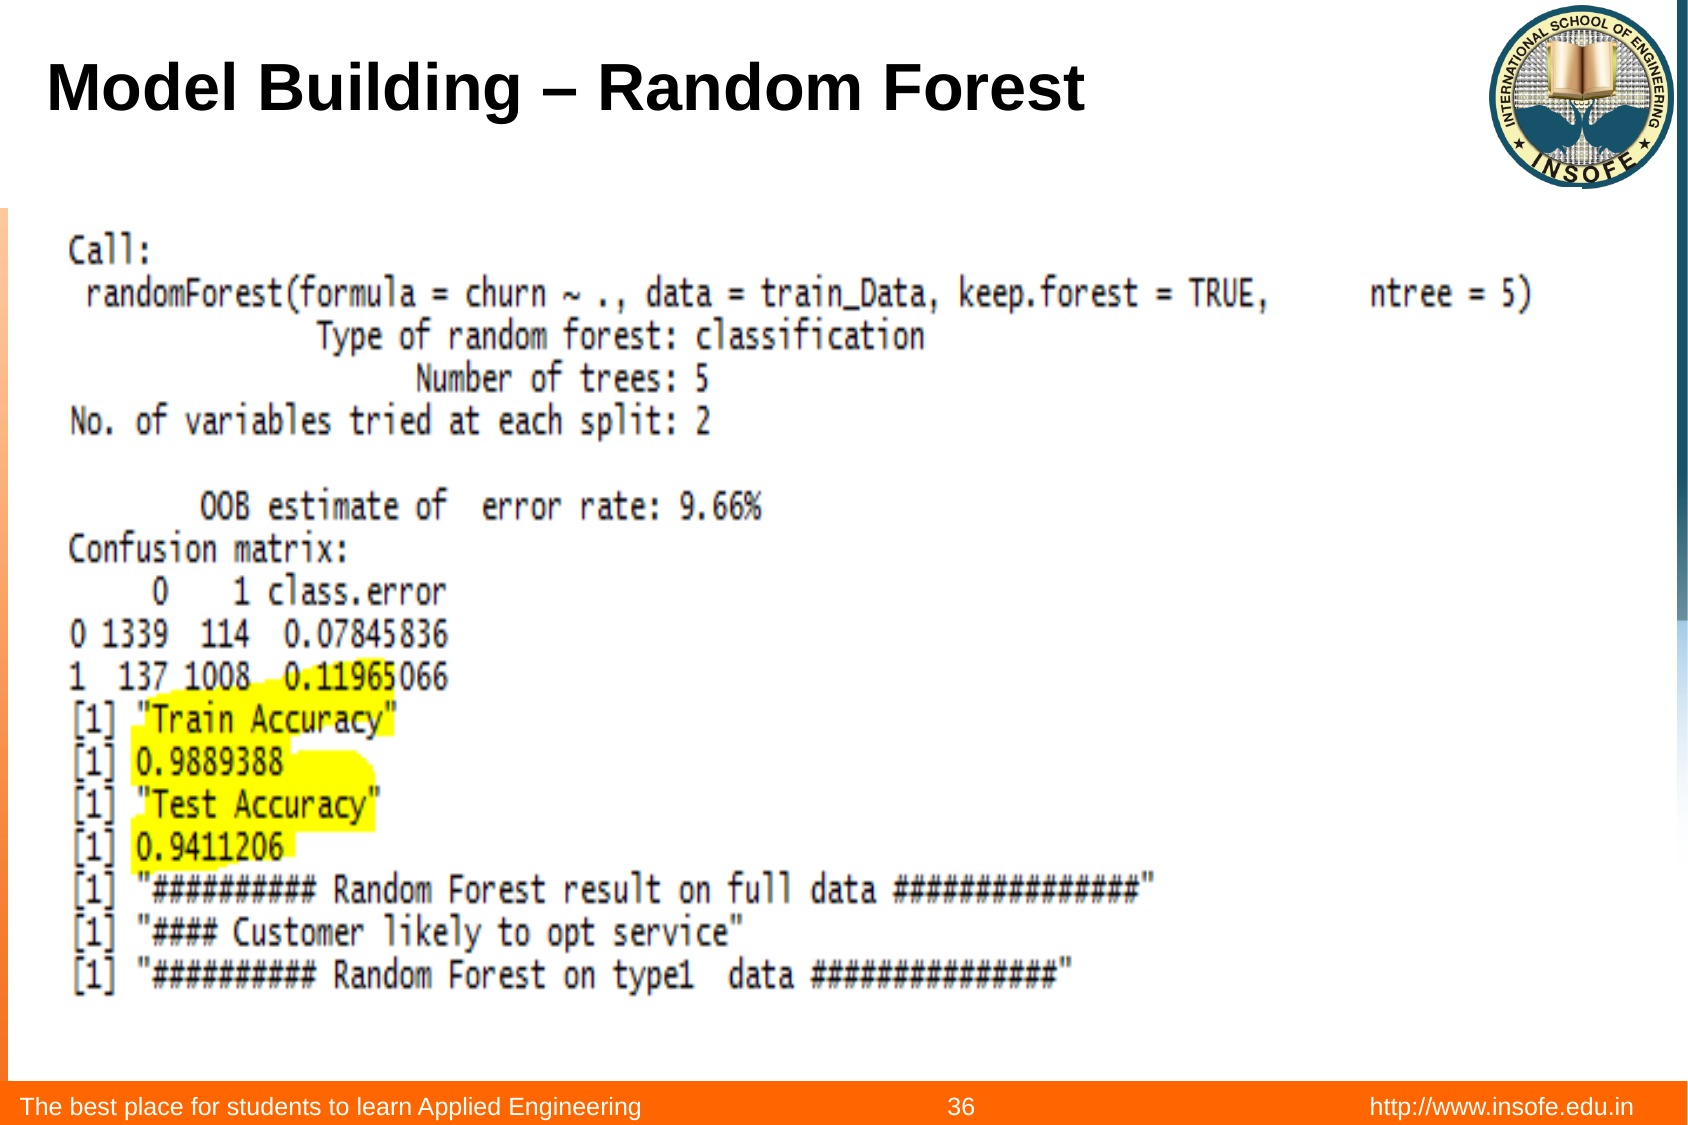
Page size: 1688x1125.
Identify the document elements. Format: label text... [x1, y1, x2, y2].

picture [1677, 0, 1688, 866]
picture [0, 208, 8, 1081]
picture [68, 5, 1674, 1026]
title Model Building – Random Forest [31, 24, 1379, 143]
